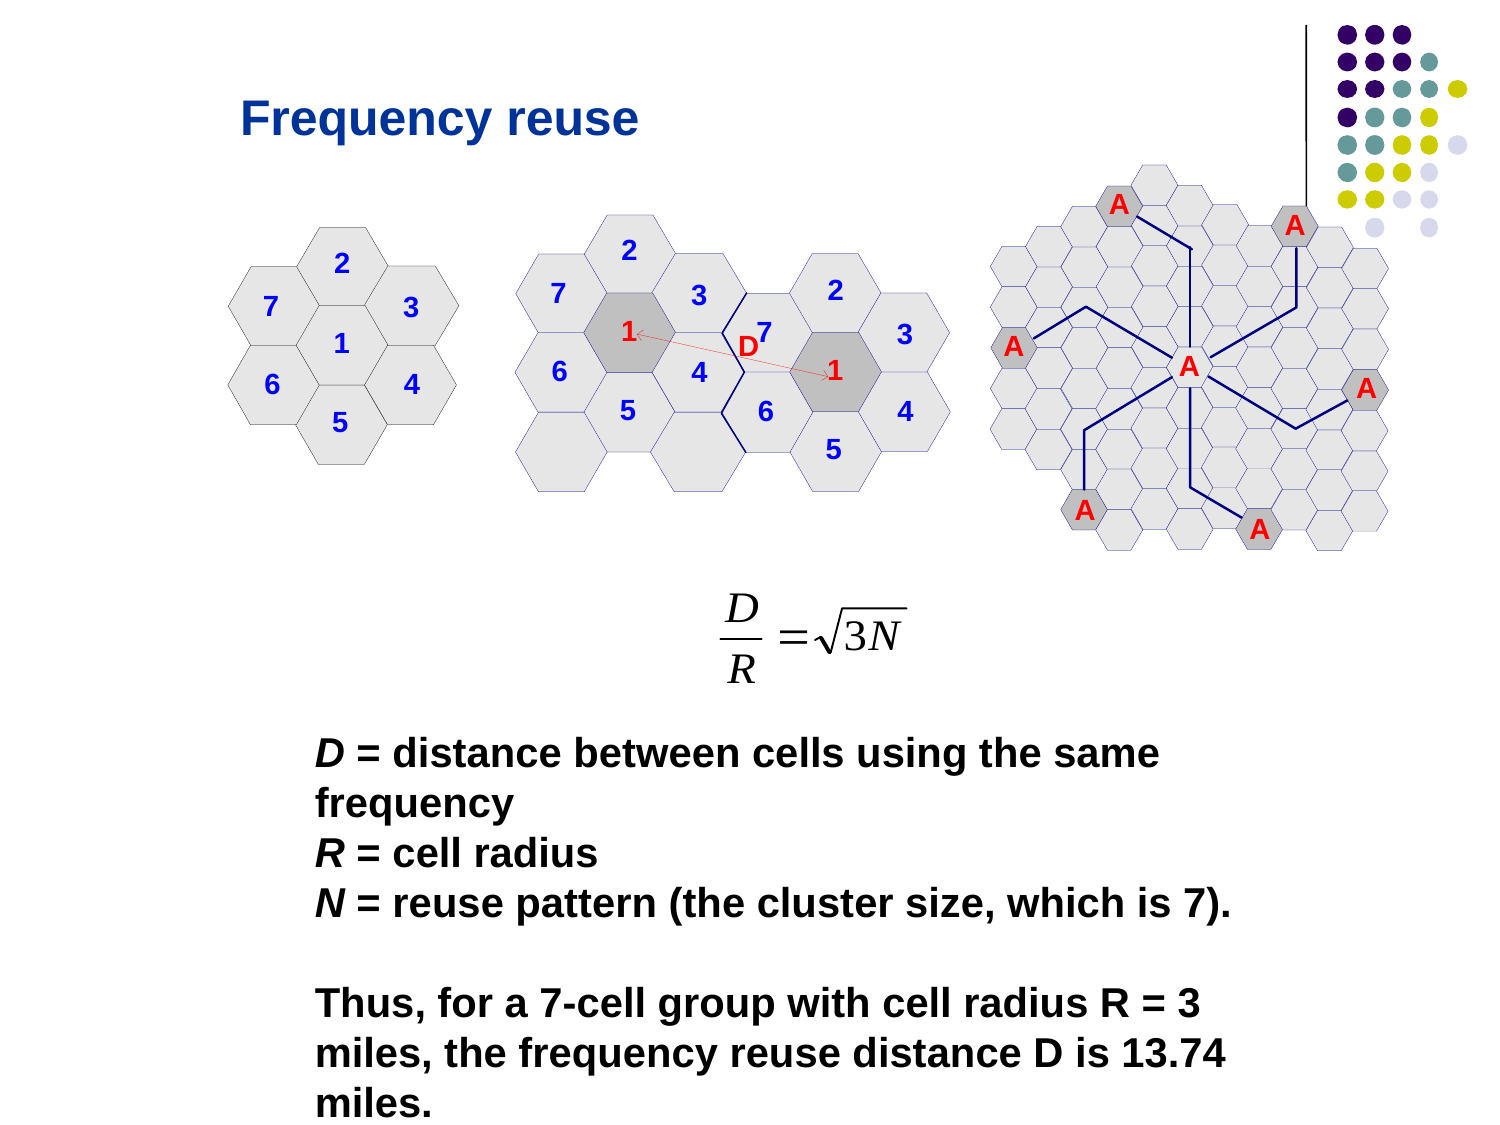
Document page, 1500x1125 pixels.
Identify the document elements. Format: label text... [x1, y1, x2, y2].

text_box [299, 580, 1338, 1125]
list Frequency reuse [225, 62, 713, 150]
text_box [224, 162, 1396, 554]
